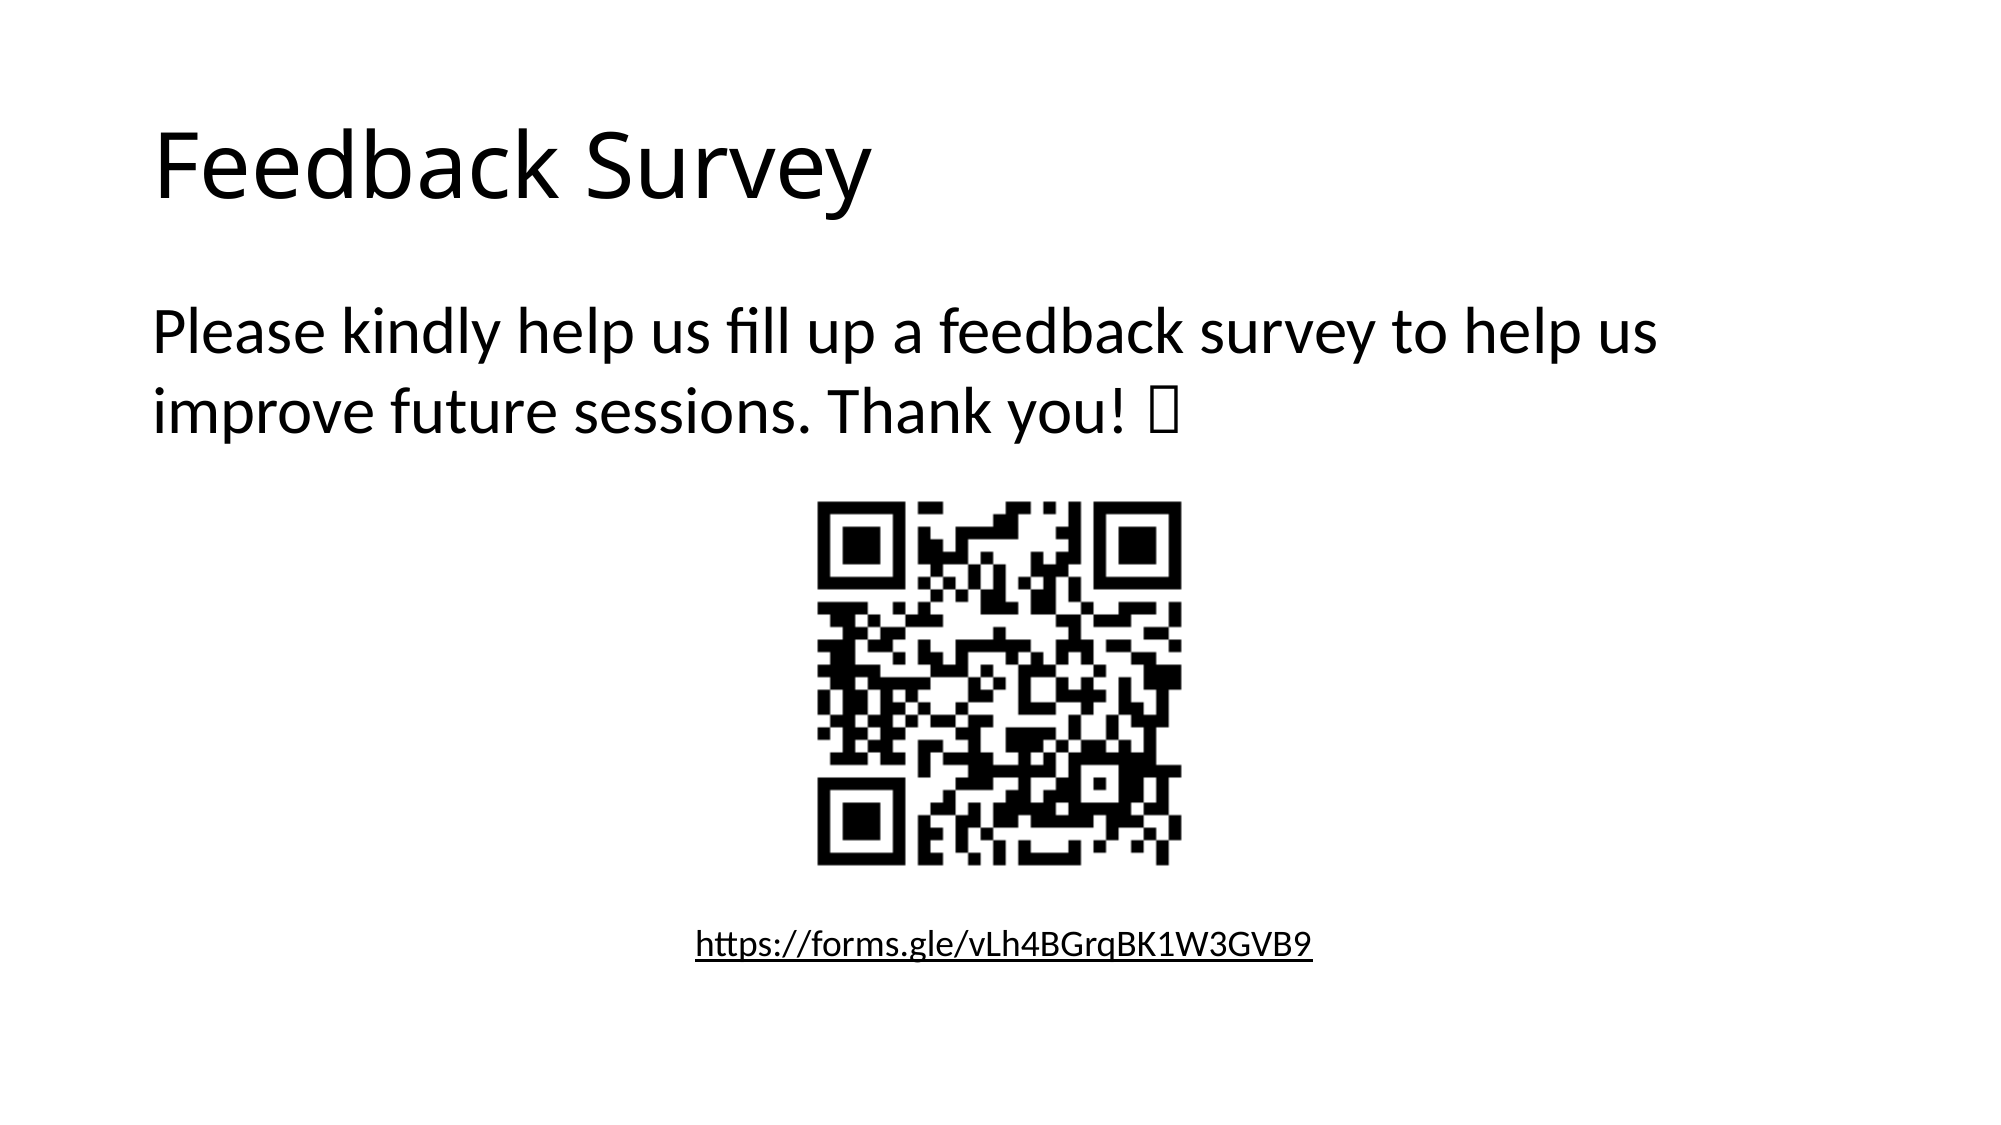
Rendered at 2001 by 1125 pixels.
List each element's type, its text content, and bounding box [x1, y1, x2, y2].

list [791, 475, 1209, 893]
text_box Please kindly help us fill up a feedback survey to help us improve future sessions. Thank you!  [137, 279, 1863, 454]
text_box https://forms.gle/vLh4BGrqBK1W3GVB9 [680, 911, 1336, 972]
title Feedback Survey [137, 59, 1863, 278]
